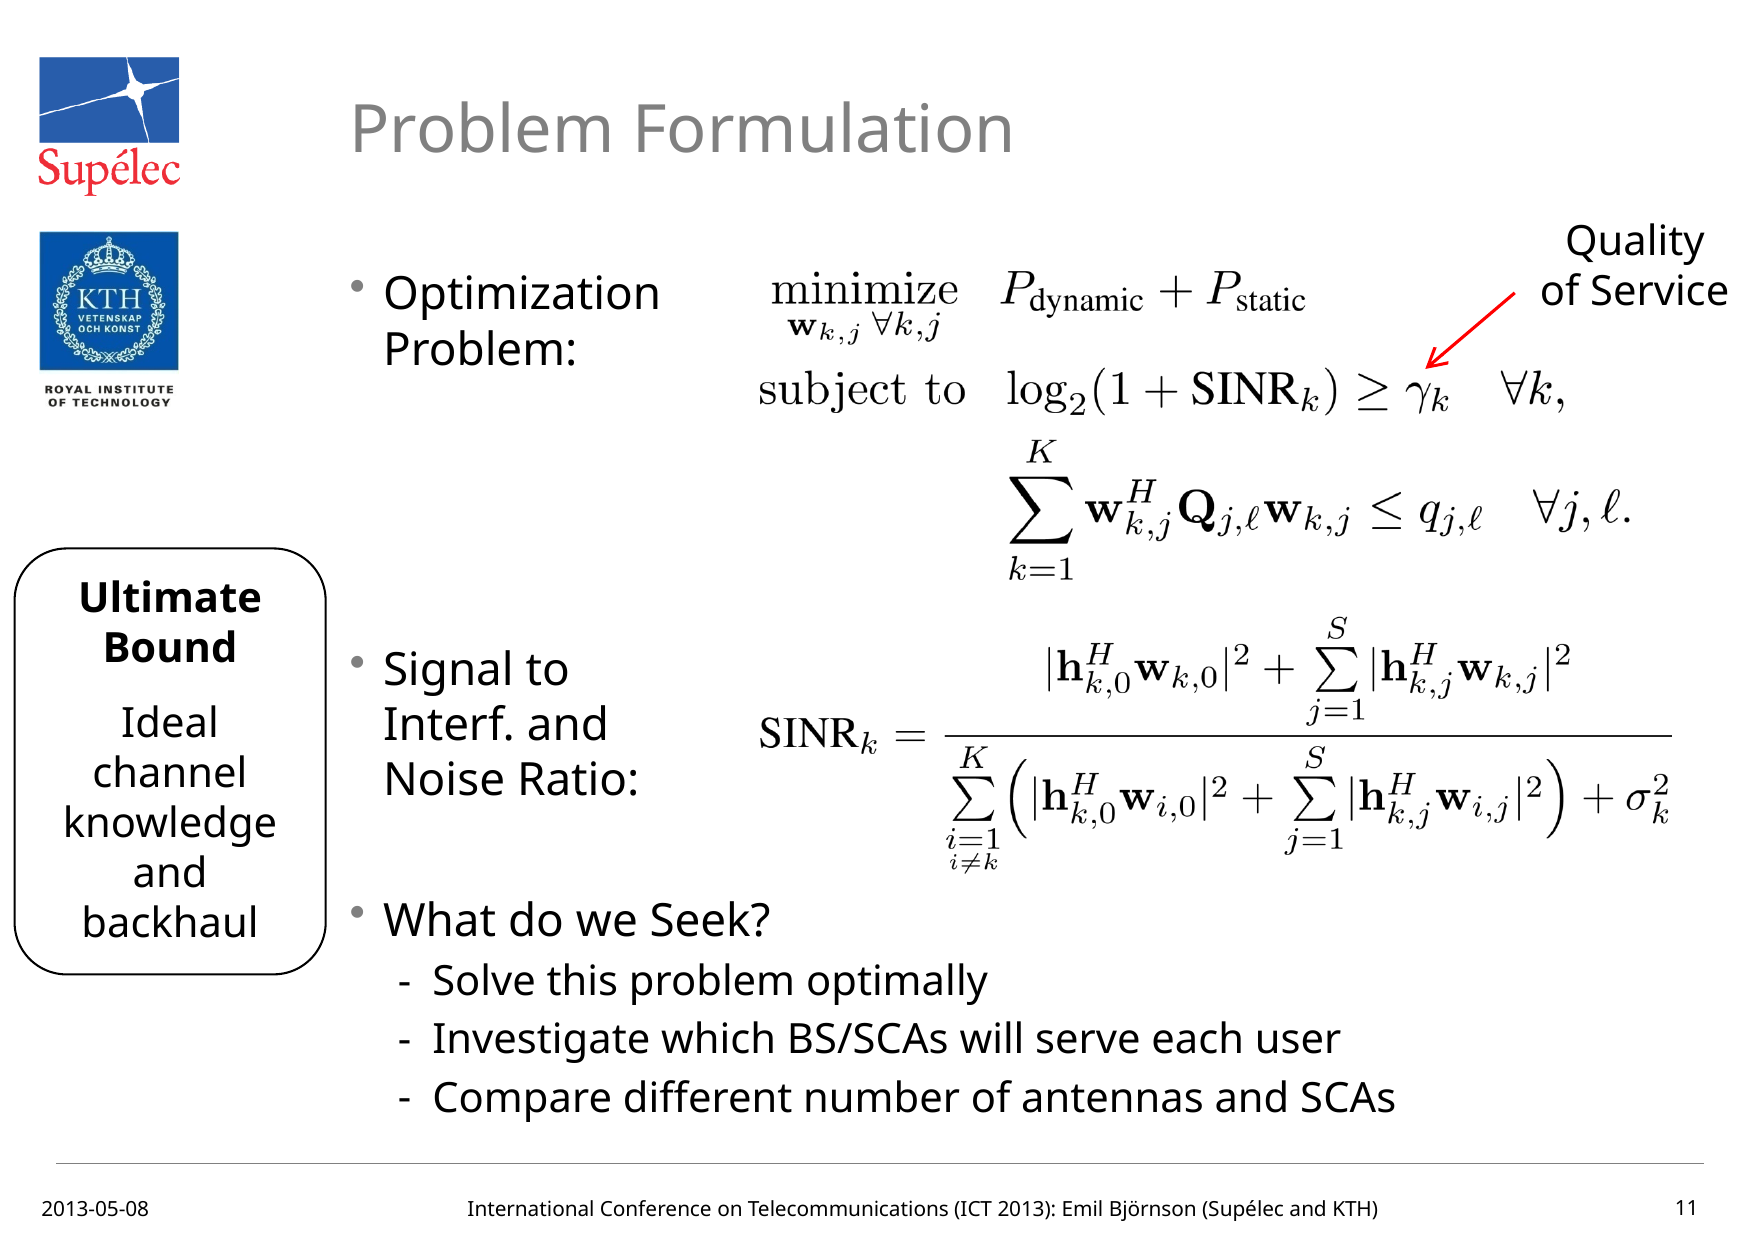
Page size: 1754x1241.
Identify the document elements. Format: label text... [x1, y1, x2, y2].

list Optimization Problem: Signal to Interf. and Noise Ratio: What do we Seek? Solve this problem optimally Investigate which BS/SCAs will serve each user Compare different number of antennas and SCAs [349, 256, 1667, 1141]
slide_number 11 [1627, 1175, 1714, 1241]
title Problem Formulation [349, 22, 1663, 230]
text_box Ultimate Bound Ideal channel knowledge and backhaul [14, 548, 326, 975]
text_box Quality of Service [1525, 206, 1745, 322]
picture [38, 57, 180, 196]
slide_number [26, 1175, 206, 1241]
footer International Conference on Telecommunications (ICT 2013): Emil Björnson (Supélec and KTH) [354, 1175, 1492, 1241]
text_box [1424, 292, 1515, 370]
picture [758, 262, 1672, 907]
picture [39, 231, 179, 408]
